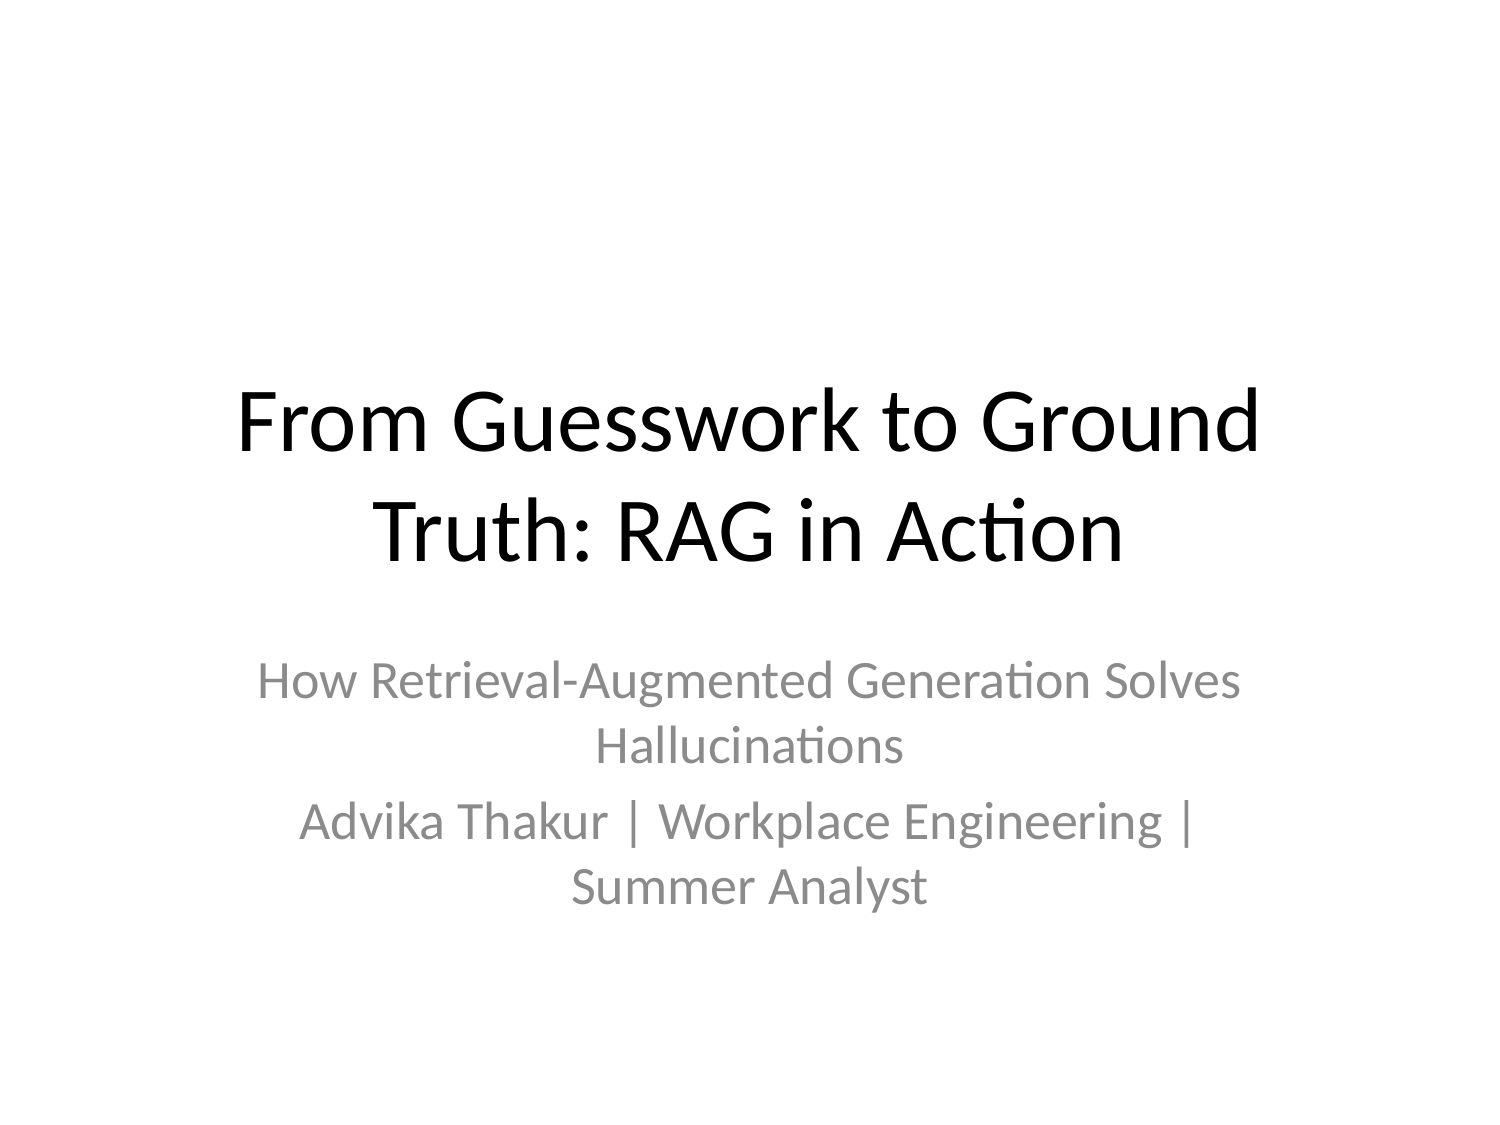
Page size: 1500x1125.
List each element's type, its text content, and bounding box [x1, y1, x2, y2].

title From Guesswork to Ground Truth: RAG in Action [112, 349, 1388, 591]
subtitle How Retrieval-Augmented Generation Solves Hallucinations Advika Thakur | Workplace Engineering | Summer Analyst [225, 637, 1275, 925]
